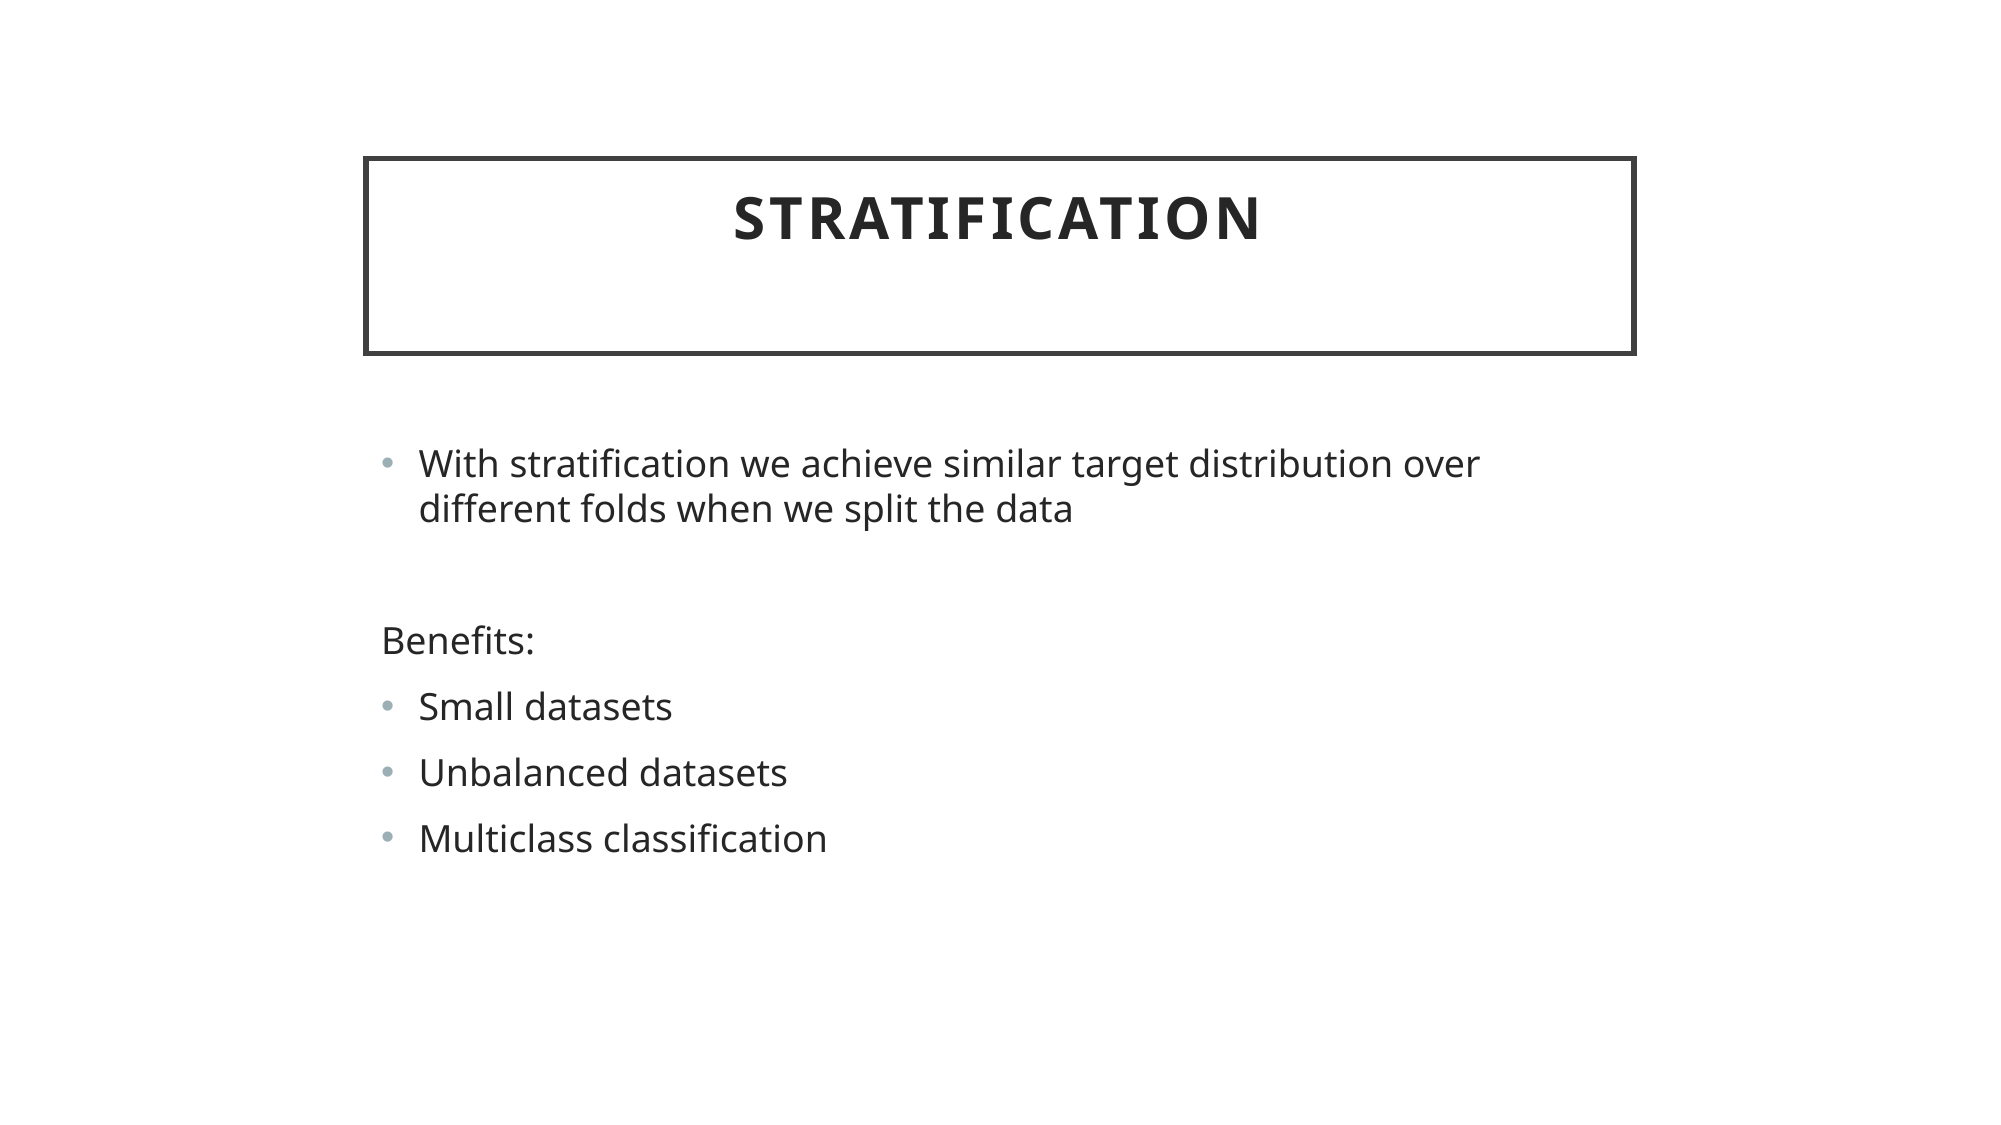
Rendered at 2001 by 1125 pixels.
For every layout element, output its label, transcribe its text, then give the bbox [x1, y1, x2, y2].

list With stratification we achieve similar target distribution over different folds when we split the data Benefits: Small datasets Unbalanced datasets Multiclass classification [366, 432, 1634, 942]
title Stratification [363, 156, 1637, 356]
